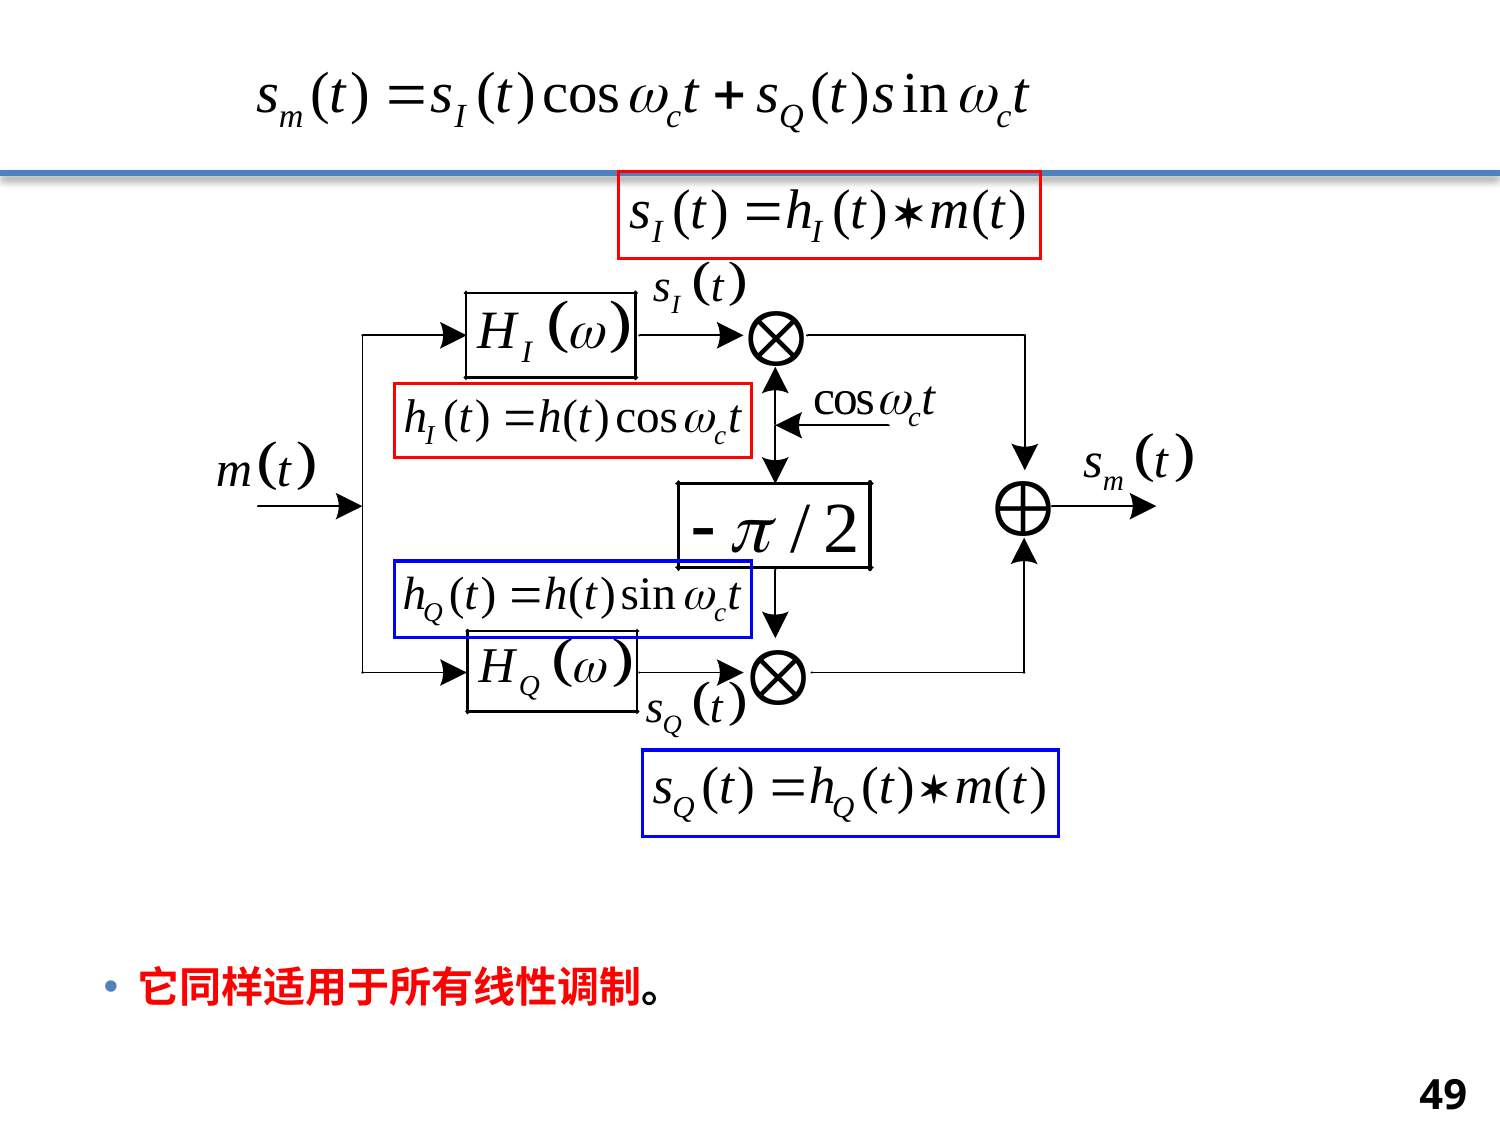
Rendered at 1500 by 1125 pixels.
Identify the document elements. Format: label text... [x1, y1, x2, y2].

list 它同样适用于所有线性调制。 [88, 196, 1412, 1024]
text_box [395, 562, 751, 637]
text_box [643, 751, 1058, 835]
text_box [245, 54, 1043, 147]
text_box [619, 172, 1040, 257]
slide_number 49 [1379, 1075, 1483, 1118]
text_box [396, 385, 751, 457]
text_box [193, 237, 1213, 764]
